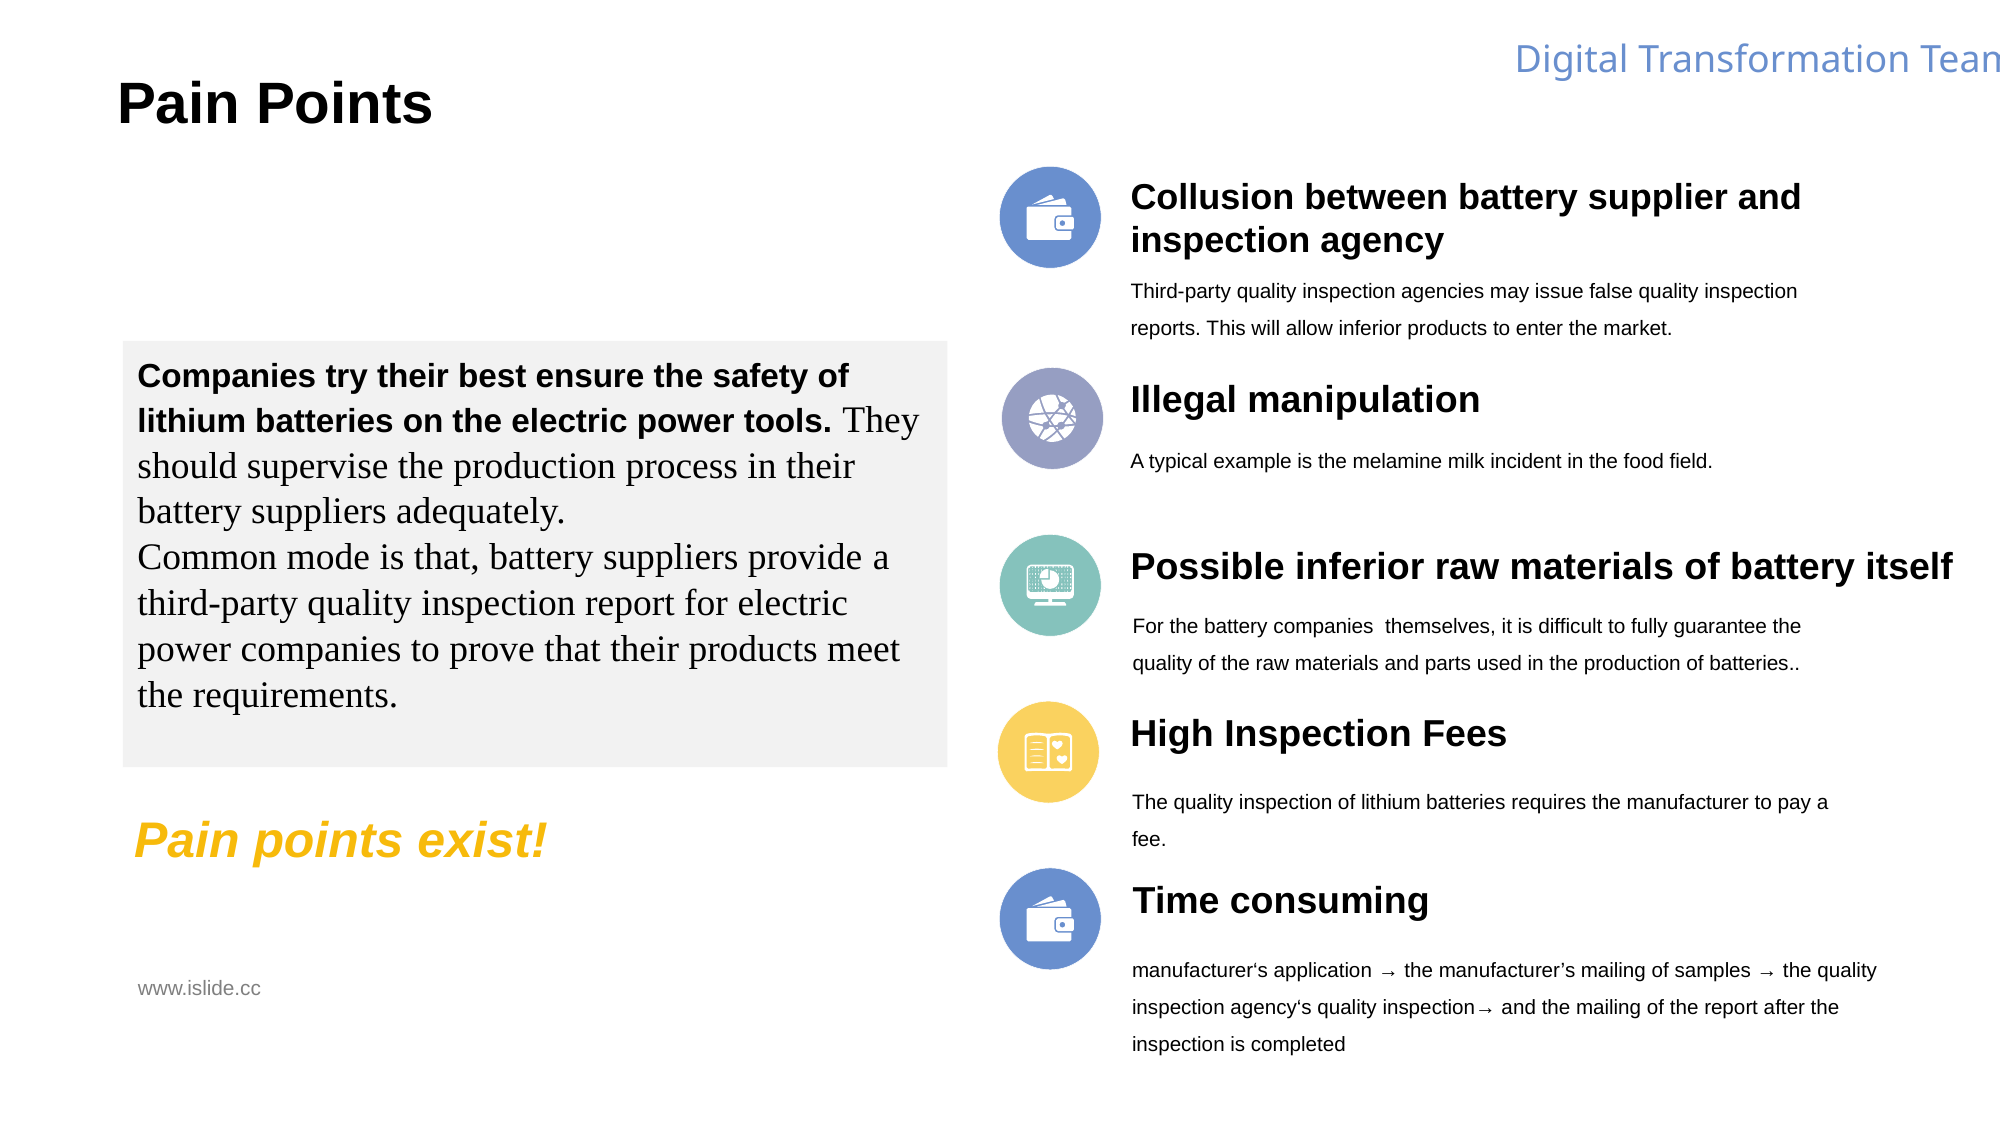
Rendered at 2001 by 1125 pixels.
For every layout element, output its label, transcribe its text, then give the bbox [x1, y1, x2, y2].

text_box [1001, 367, 1104, 470]
text_box The quality inspection of lithium batteries requires the manufacturer to pay a fee. [1117, 768, 1856, 871]
footer www.islide.cc [122, 969, 802, 1004]
text_box High Inspection Fees [1115, 701, 1733, 769]
text_box Illegal manipulation [1115, 393, 1733, 436]
text_box Time consuming [1118, 868, 2000, 971]
text_box A typical example is the melamine milk incident in the food field. [1115, 436, 1733, 531]
text_box For the battery companies themselves, it is difficult to fully guarantee the quality of the raw materials and parts used in the production of batteries.. [1118, 592, 1839, 695]
text_box Possible inferior raw materials of battery itself [1115, 534, 1733, 603]
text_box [997, 701, 1100, 804]
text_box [999, 534, 1102, 637]
text_box Pain points exist! [119, 800, 871, 875]
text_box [999, 867, 1102, 970]
text_box Pain Points [102, 57, 1465, 143]
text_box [999, 166, 1102, 269]
text_box Collusion between battery supplier and inspection agency [1115, 165, 2000, 269]
text_box manufacturer‘s application → the manufacturer’s mailing of samples → the quality inspection agency‘s quality inspection→ and the mailing of the report after the inspection is completed [1117, 937, 1913, 1064]
text_box Digital Transformation Team [1499, 27, 2000, 88]
text_box Third-party quality inspection agencies may issue false quality inspection reports. This will allow inferior products to enter the market. [1115, 257, 1837, 393]
text_box Companies try their best ensure the safety of lithium batteries on the electric power tools. They should supervise the production process in their battery suppliers adequately. Common mode is that, battery suppliers provide a third-party quality inspection report for electric power companies to prove that their products meet the requirements. [122, 340, 948, 768]
